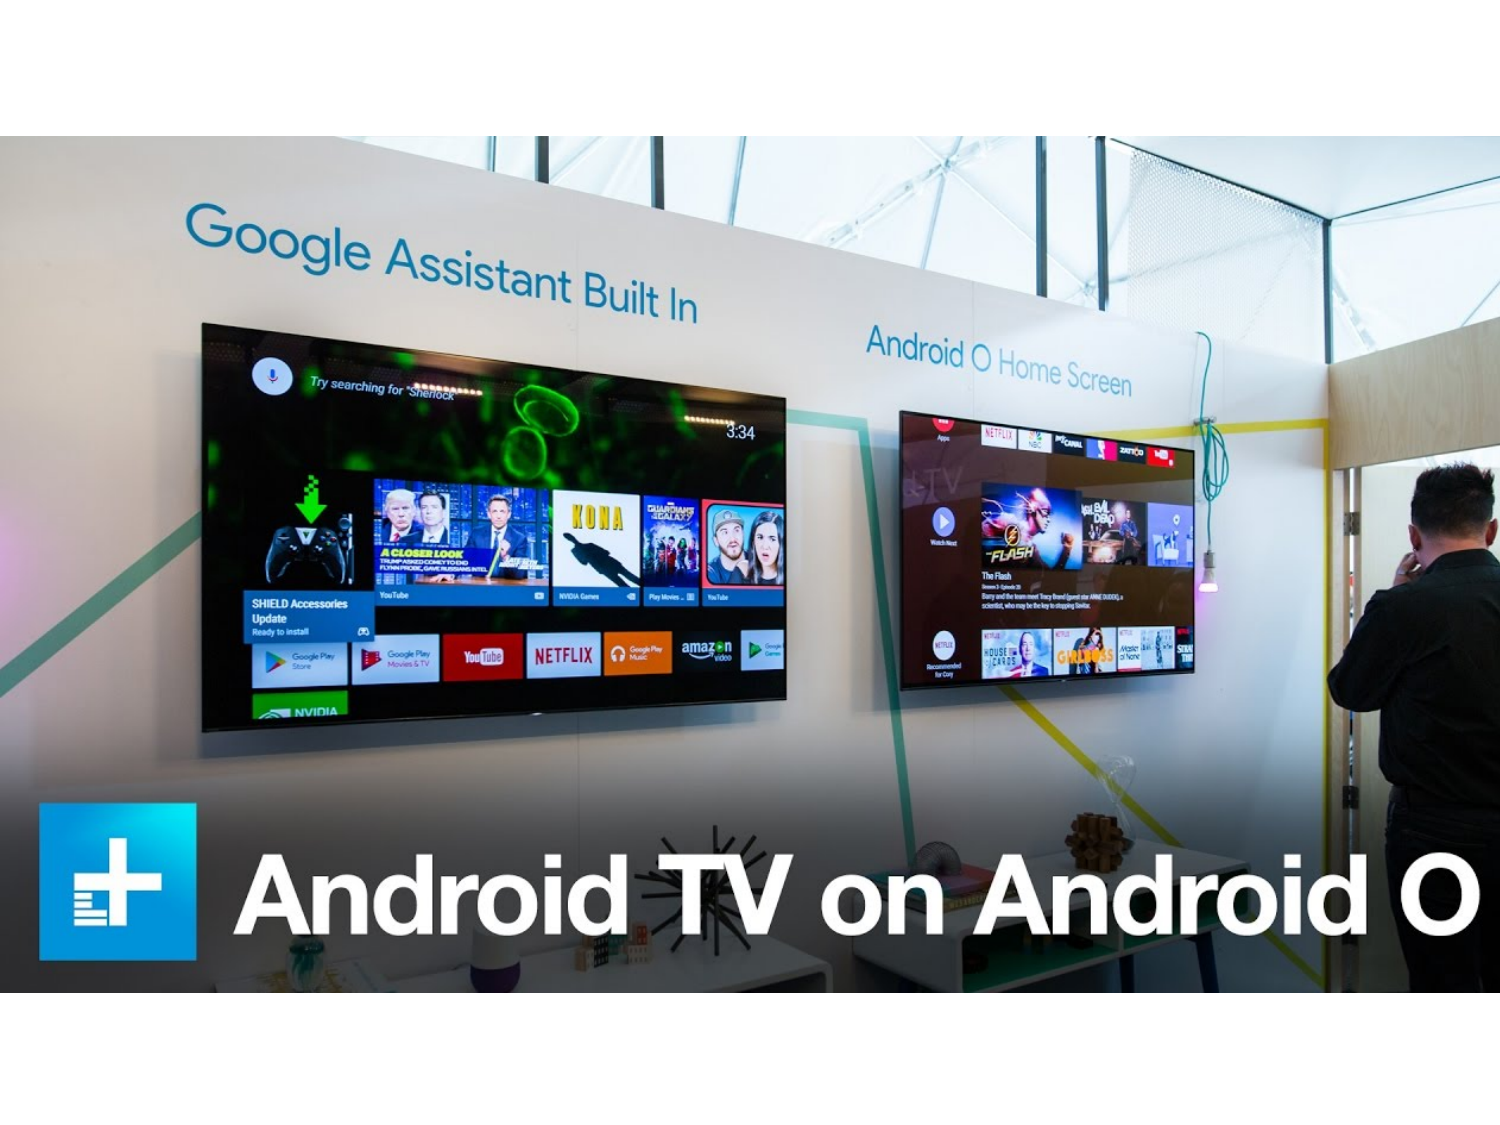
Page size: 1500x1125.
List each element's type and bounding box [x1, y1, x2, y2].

picture [0, 136, 1500, 993]
